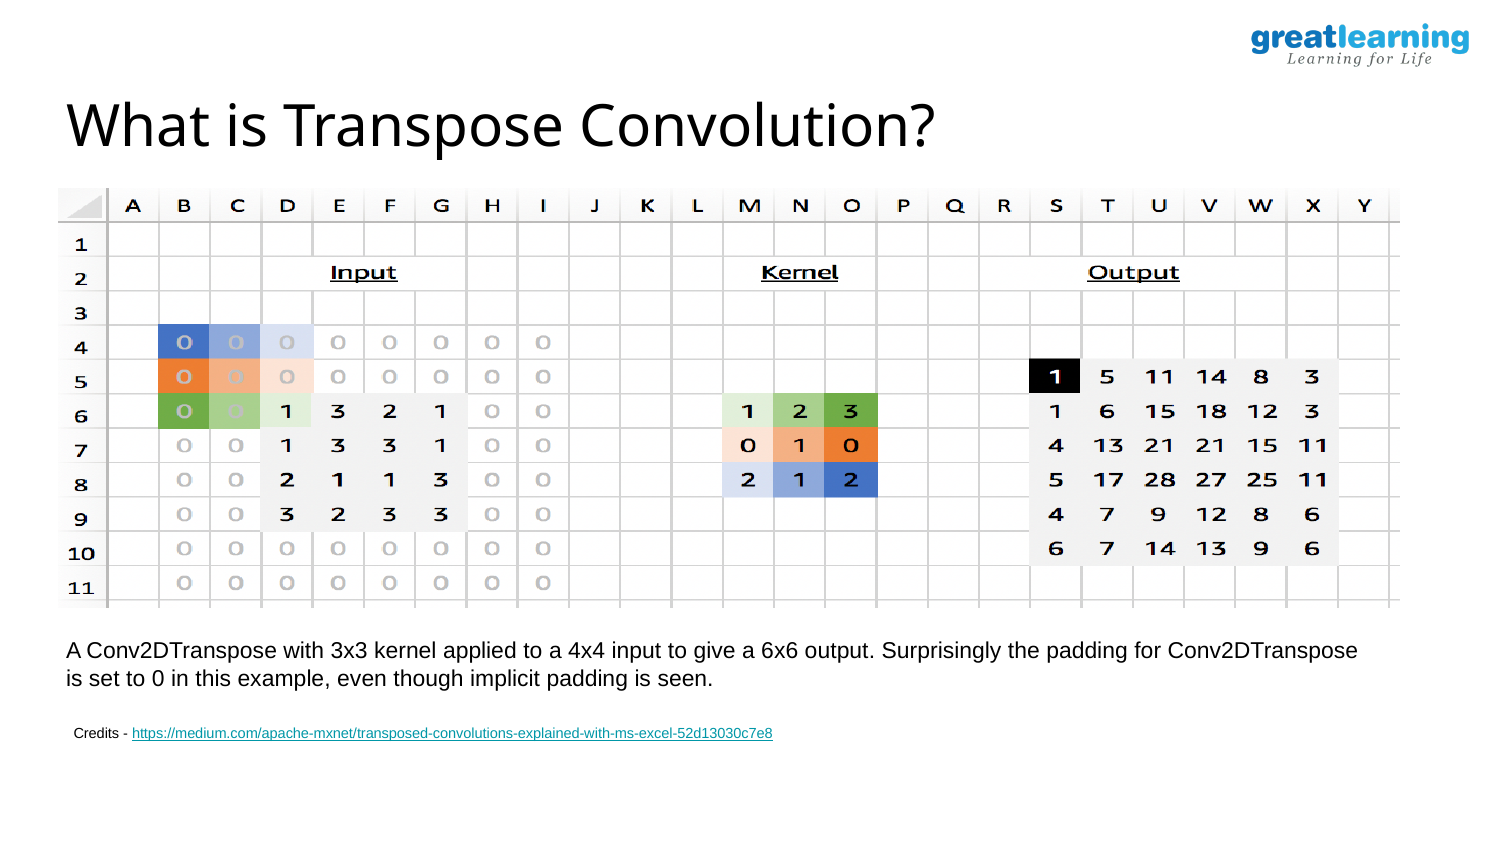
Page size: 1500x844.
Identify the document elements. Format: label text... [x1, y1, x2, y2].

picture [58, 188, 1400, 609]
text_box A Conv2DTranspose with 3x3 kernel applied to a 4x4 input to give a 6x6 output. Surprisingly the padding for Conv2DTranspose is set to 0 in this example, even though implicit padding is seen. [51, 620, 1392, 723]
picture [1251, 23, 1469, 67]
title What is Transpose Convolution? [51, 72, 1449, 167]
text_box Credits - https://medium.com/apache-mxnet/transposed-convolutions-explained-with-ms-excel-52d13030c7e8 [58, 723, 1067, 734]
